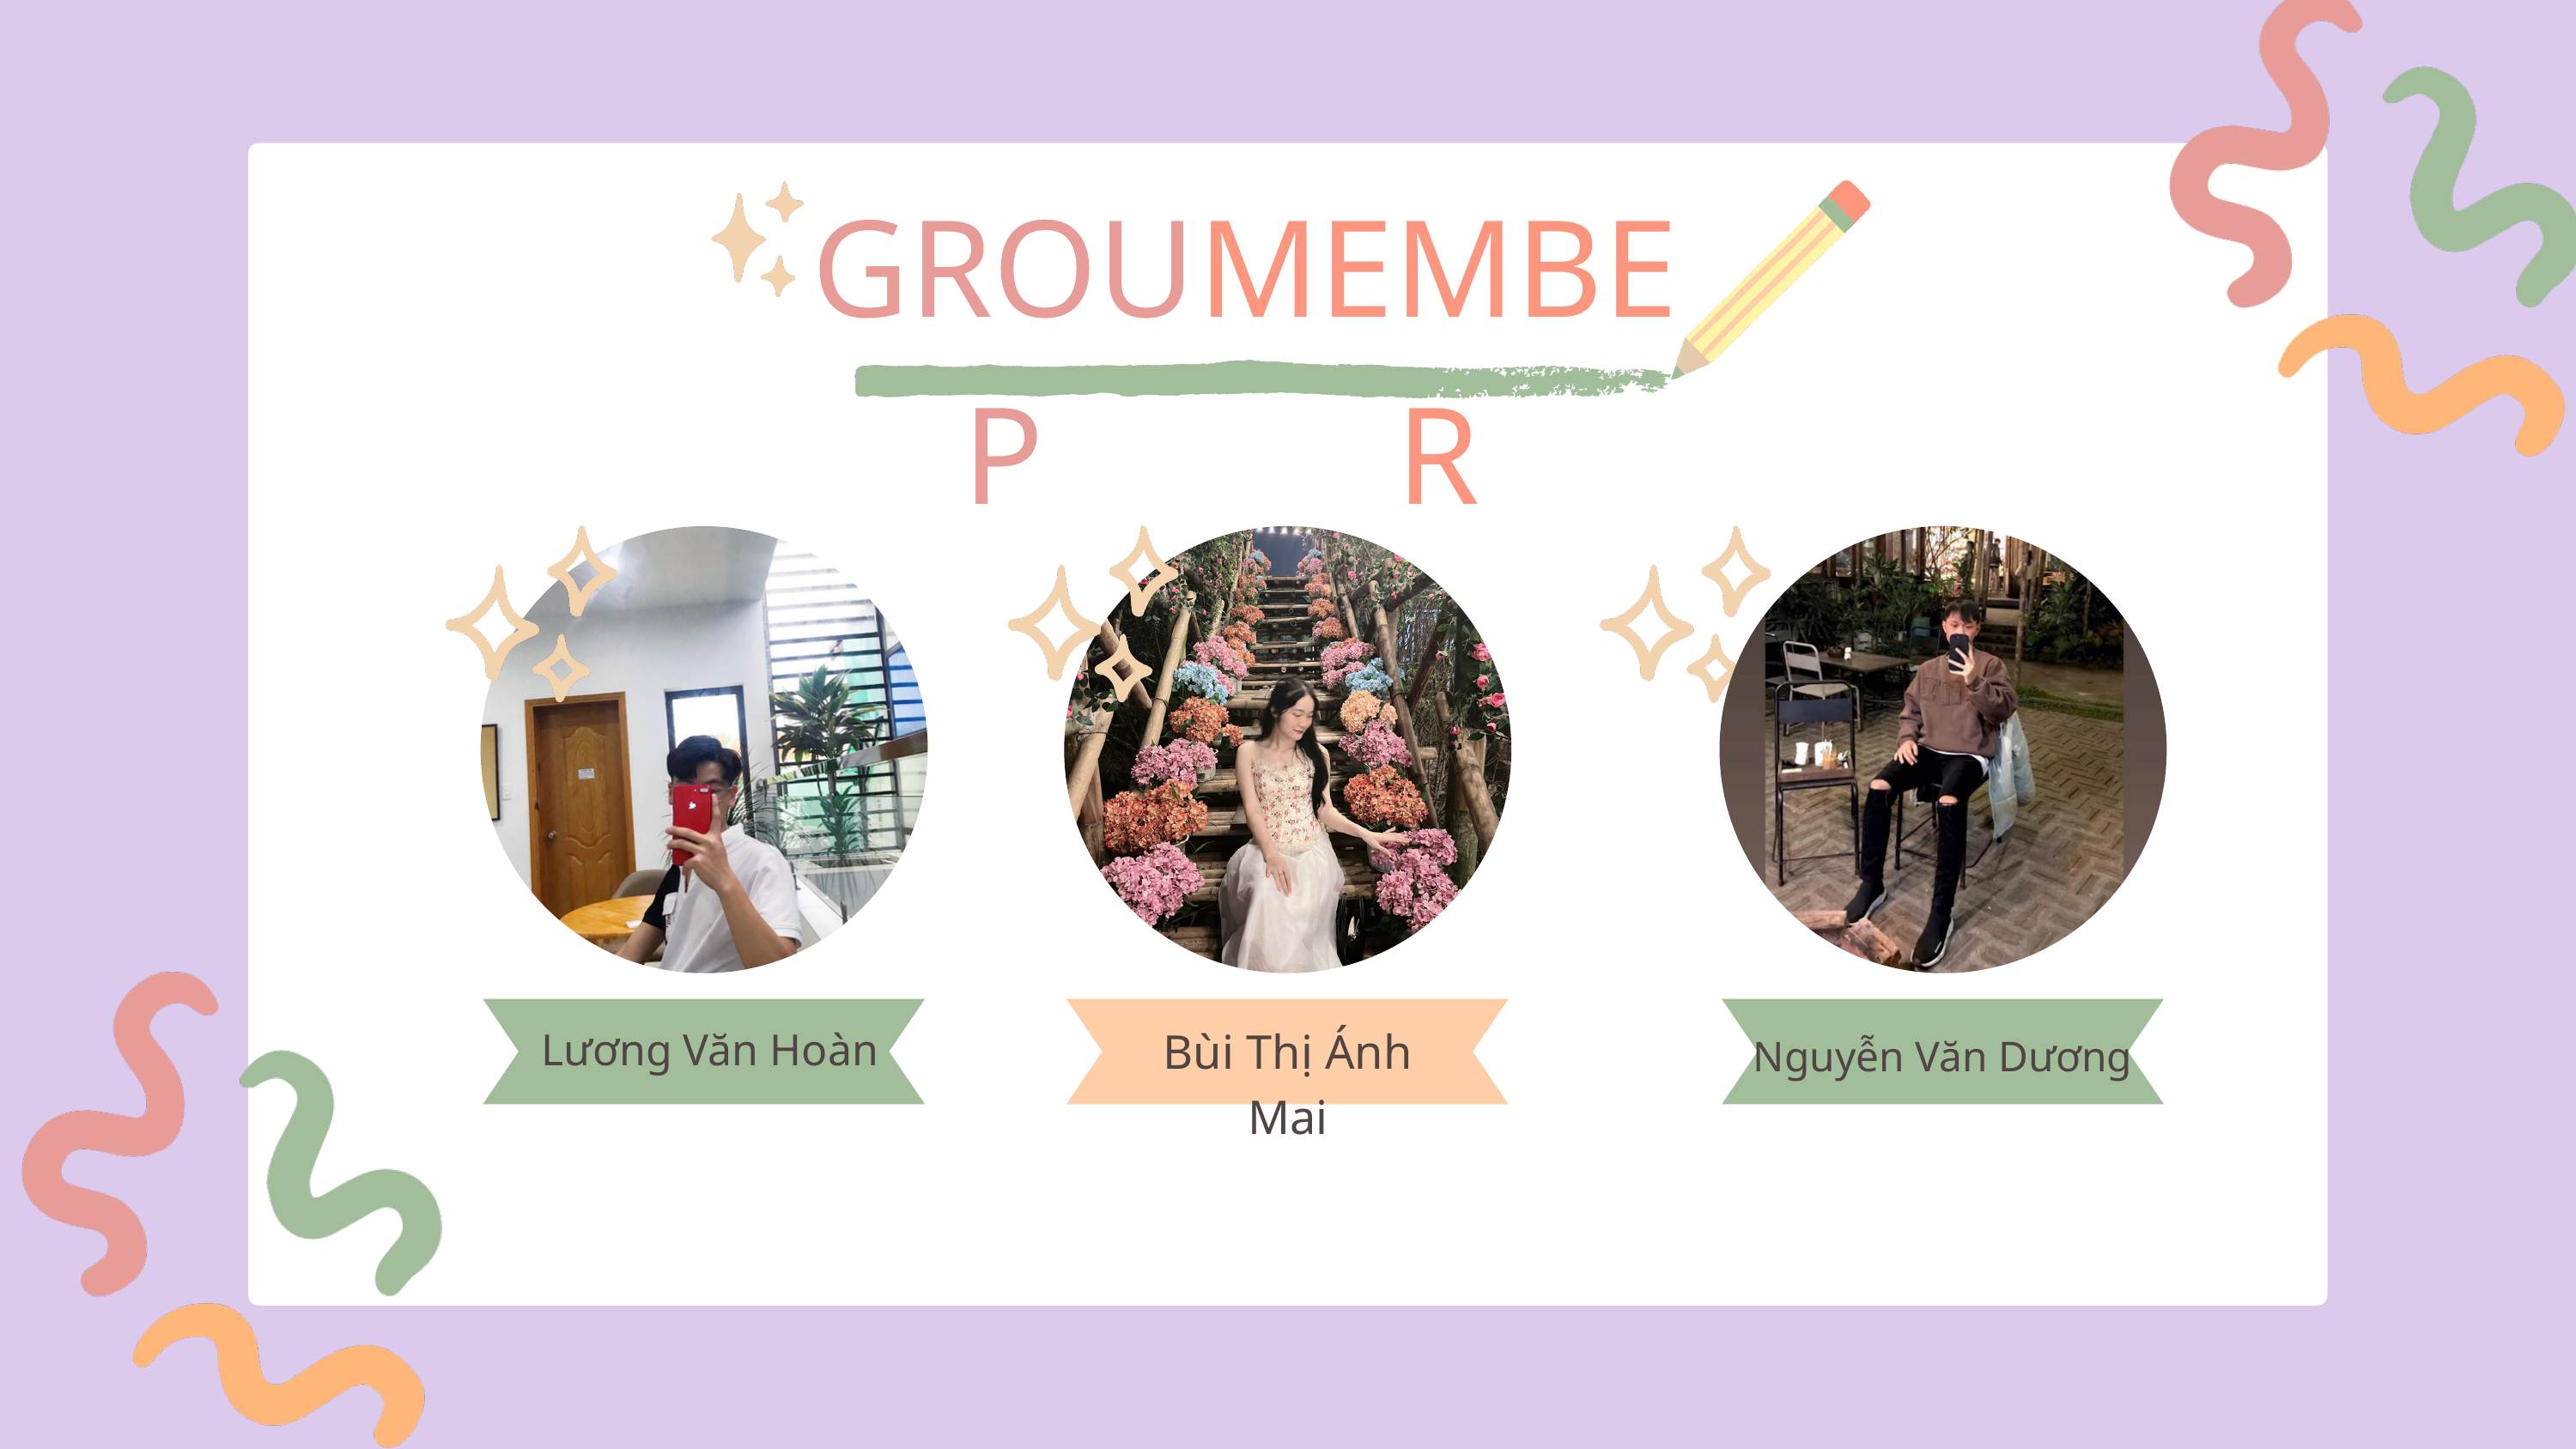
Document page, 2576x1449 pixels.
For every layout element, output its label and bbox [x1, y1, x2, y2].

text_box [1064, 525, 1512, 1105]
text_box [2166, 0, 2576, 458]
text_box [19, 968, 446, 1449]
text_box [247, 142, 2328, 1306]
text_box [1719, 525, 2167, 1105]
text_box [480, 525, 928, 1105]
